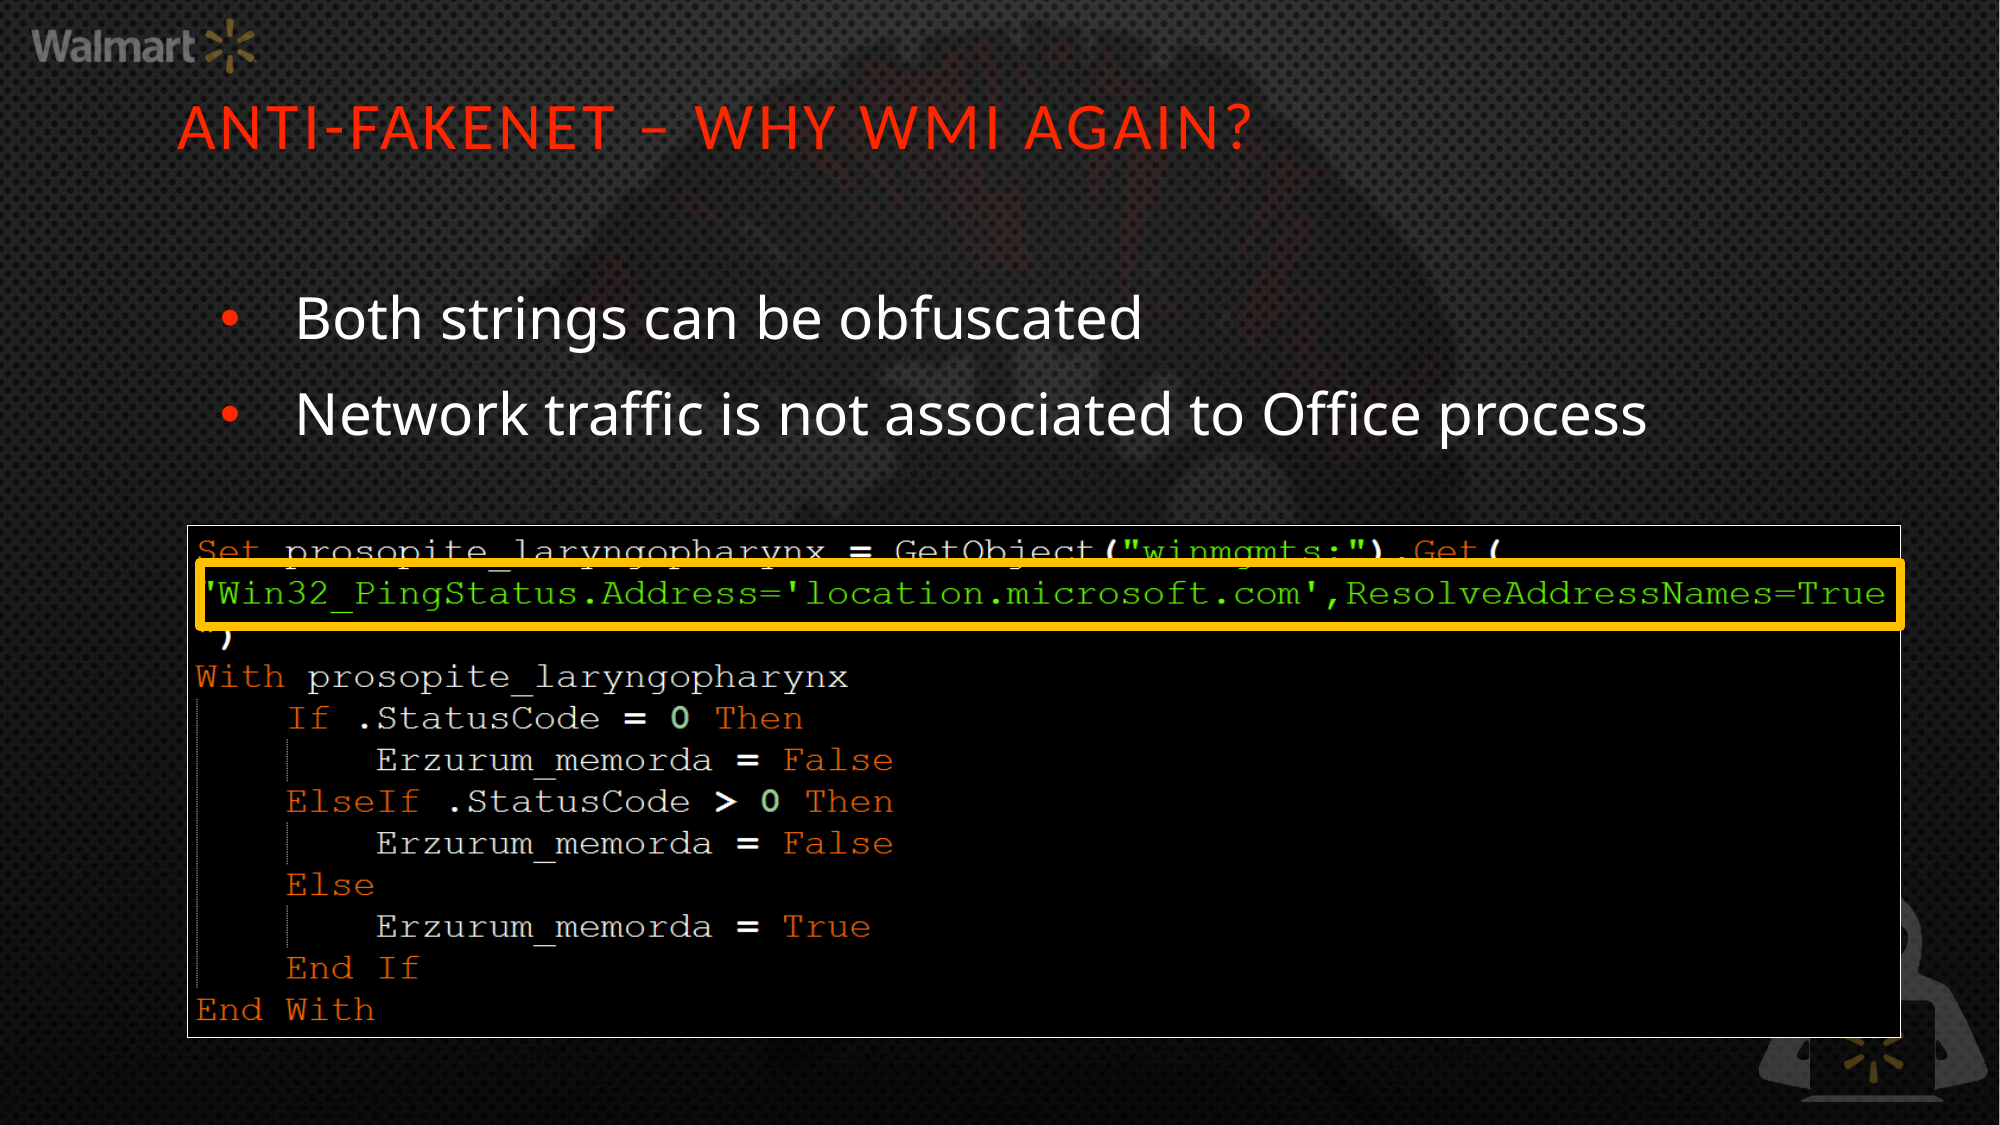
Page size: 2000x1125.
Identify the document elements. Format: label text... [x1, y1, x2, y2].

picture [0, 0, 2000, 1125]
text_box Both strings can be obfuscated Network traffic is not associated to Office process [199, 279, 1888, 475]
title Anti-FAKENET – why WMI again? [162, 74, 1275, 171]
